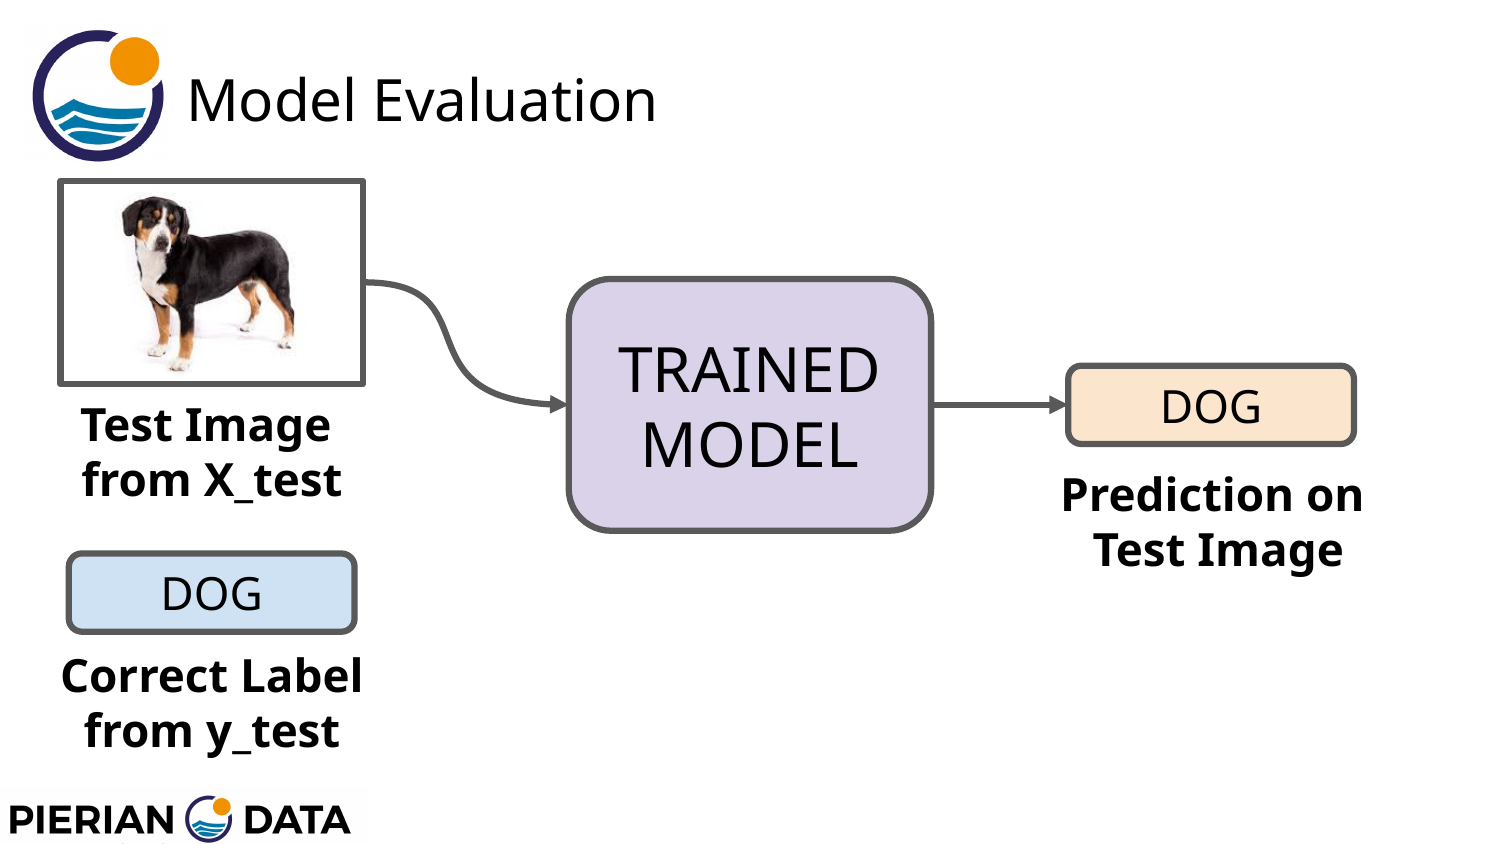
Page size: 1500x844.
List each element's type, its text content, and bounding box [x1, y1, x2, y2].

text_box DOG [1068, 365, 1354, 444]
text_box Test Image from X_test [0, 381, 424, 475]
text_box Correct Label from y_test [0, 631, 424, 726]
text_box TRAINED MODEL [568, 278, 932, 531]
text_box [363, 282, 570, 406]
picture [0, 787, 368, 844]
text_box DOG [68, 553, 355, 632]
title Model Evaluation [176, 48, 1449, 143]
picture [63, 183, 361, 382]
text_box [64, 382, 363, 403]
text_box Prediction on Test Image [1006, 450, 1431, 545]
picture [24, 24, 172, 167]
